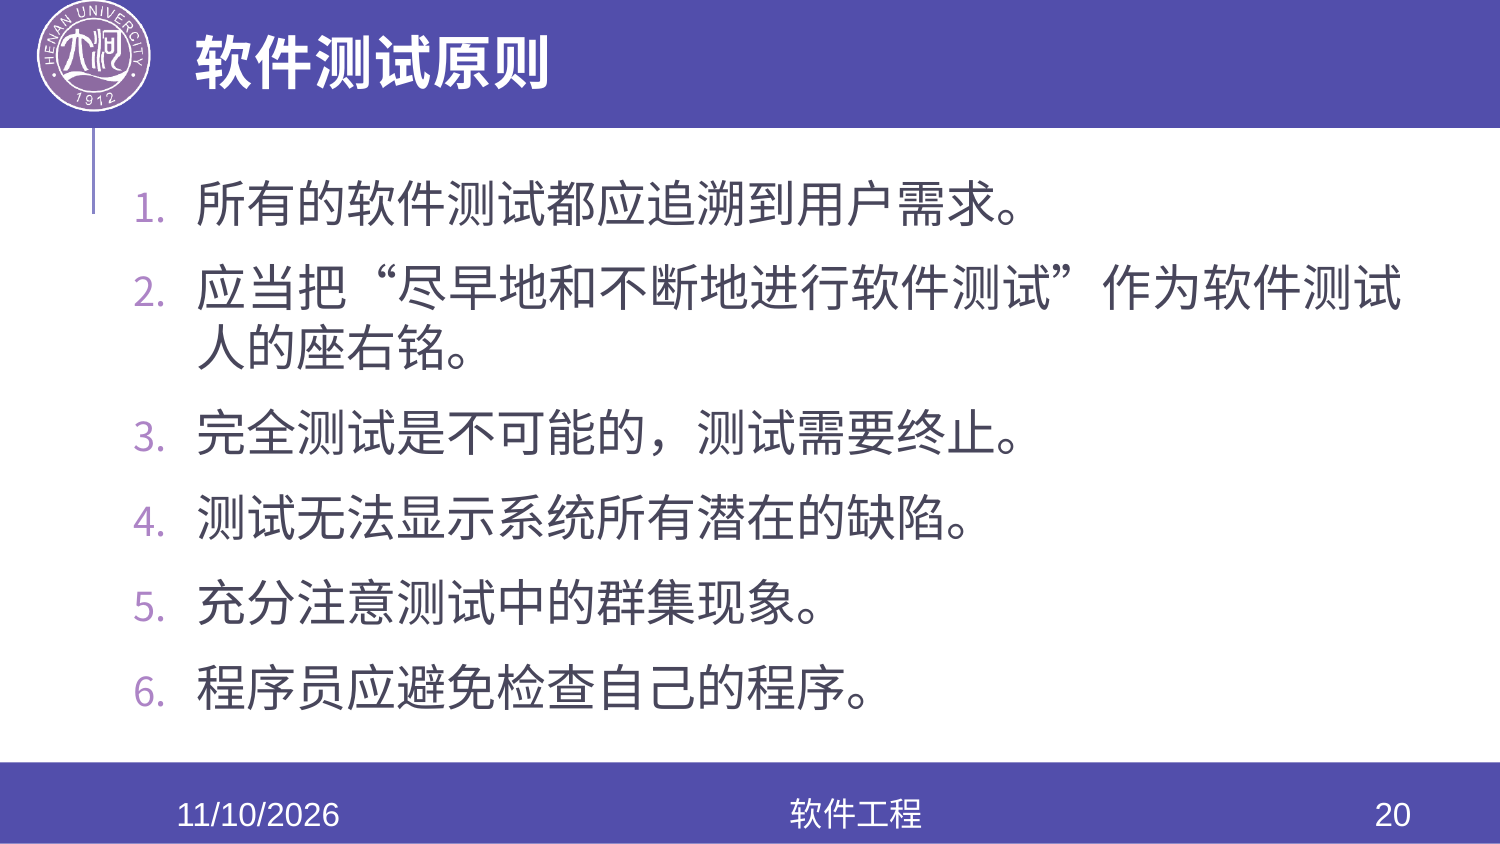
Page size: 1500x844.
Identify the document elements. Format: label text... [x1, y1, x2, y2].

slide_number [126, 796, 391, 830]
footer 软件工程 [391, 796, 1322, 830]
list 所有的软件测试都应追溯到用户需求。 应当把“尽早地和不断地进行软件测试”作为软件测试人的座右铭。 完全测试是不可能的，测试需要终止。 测试无法显示系统所有潜在的缺陷。 充分注意测试中的群集现象。 程序员应避免检查自己的程序。 [126, 164, 1411, 777]
slide_number 20 [1333, 796, 1454, 830]
title 软件测试原则 [179, 0, 1454, 136]
